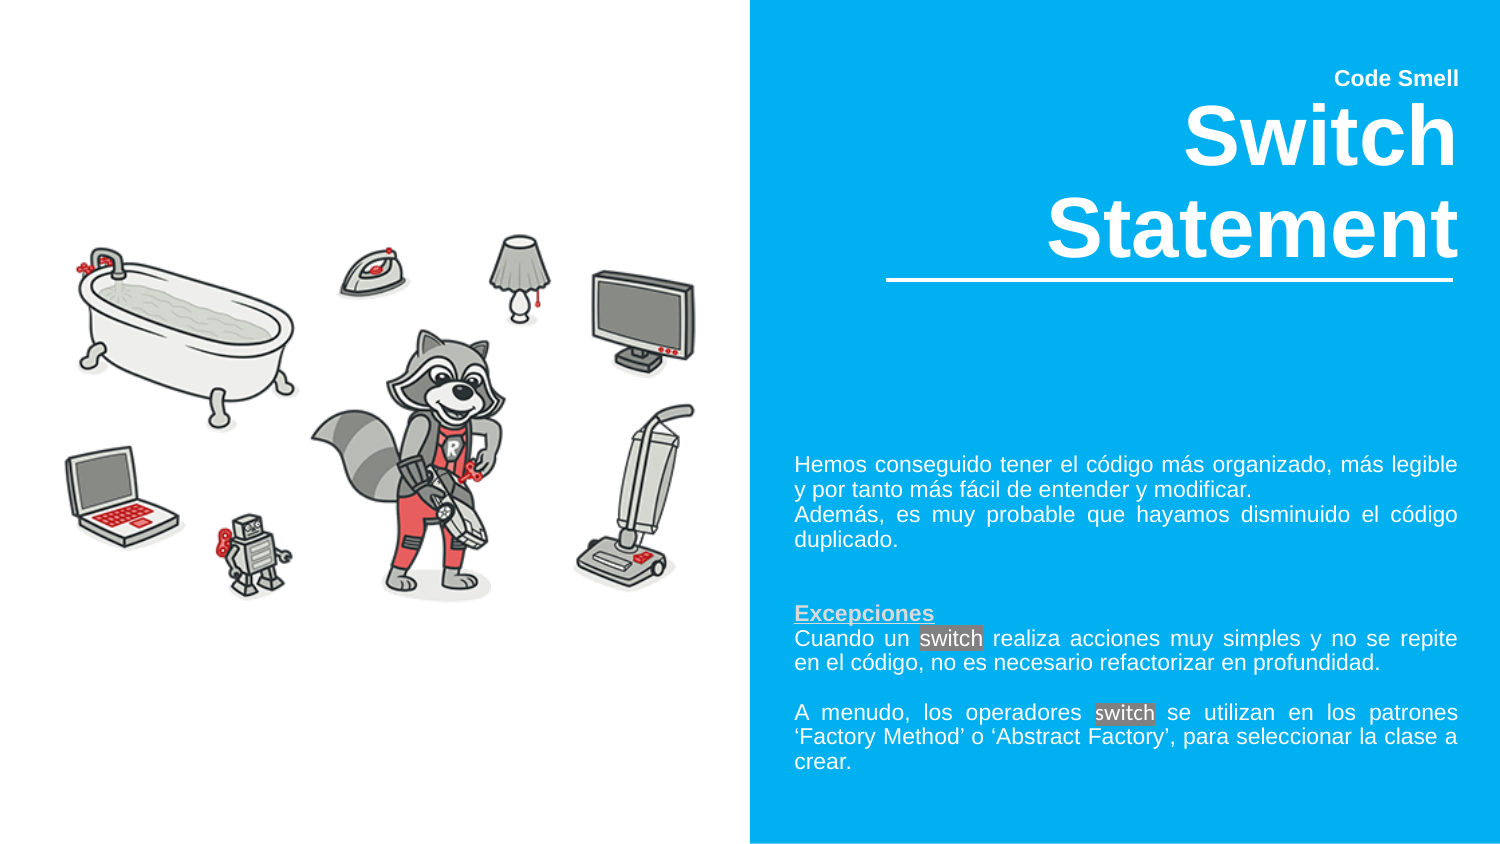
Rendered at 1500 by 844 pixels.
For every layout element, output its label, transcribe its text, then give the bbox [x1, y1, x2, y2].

picture [42, 220, 712, 623]
text_box Hemos conseguido tener el código más organizado, más legible y por tanto más fácil de entender y modificar. Además, es muy probable que hayamos disminuido el código duplicado. Excepciones Cuando un switch realiza acciones muy simples y no se repite en el código, no es necesario refactorizar en profundidad. A menudo, los operadores switch se utilizan en los patrones ‘Factory Method’ o ‘Abstract Factory’, para seleccionar la clase a crear. [779, 445, 1474, 824]
text_box [748, 0, 1500, 844]
title Code Smell Switch Statement [956, 32, 1475, 284]
